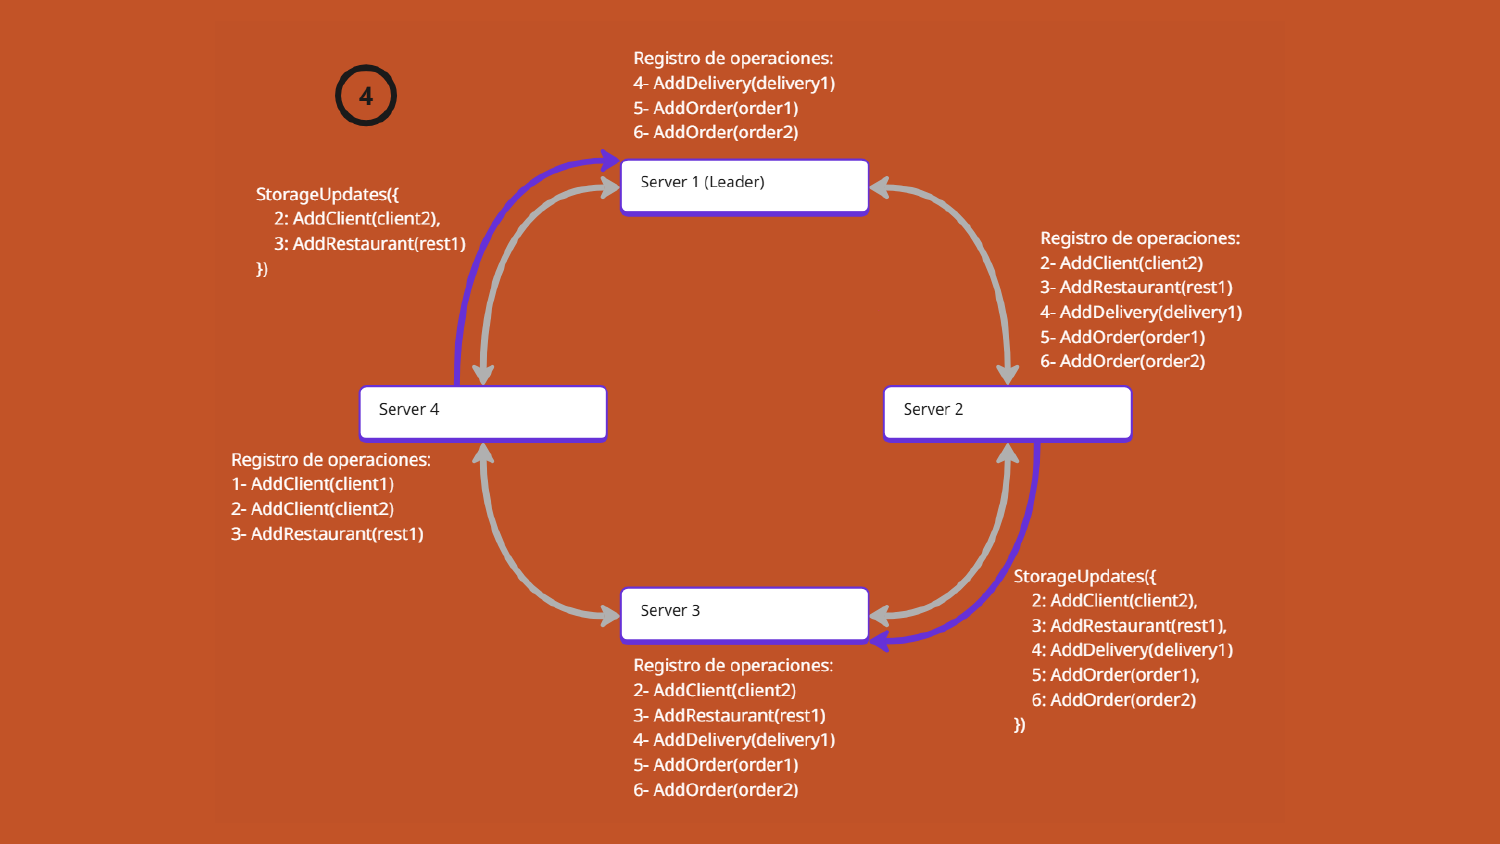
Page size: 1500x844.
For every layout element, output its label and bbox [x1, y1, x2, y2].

picture [215, 21, 1285, 823]
